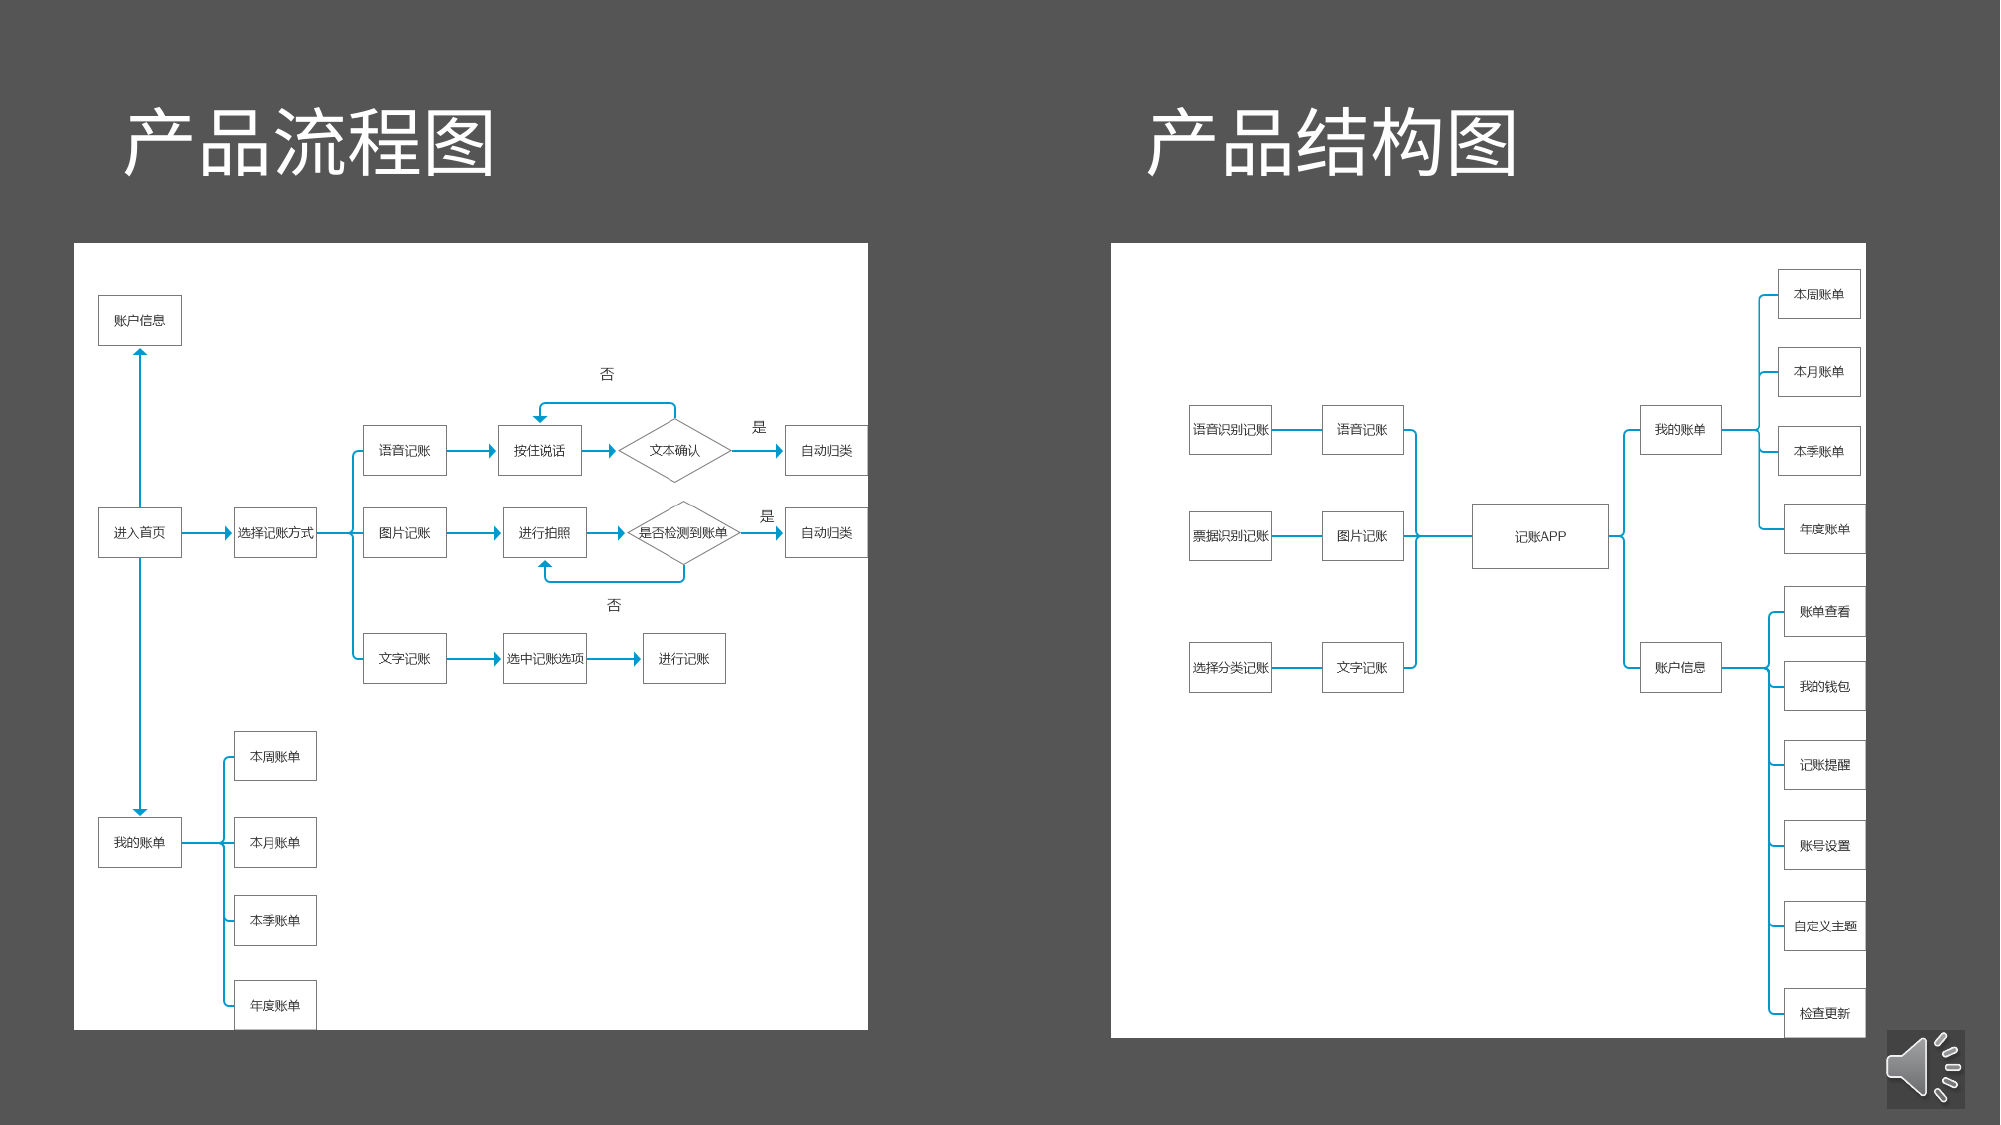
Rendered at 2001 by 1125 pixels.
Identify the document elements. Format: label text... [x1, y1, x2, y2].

picture [74, 243, 868, 1030]
text_box 产品流程图 [108, 88, 527, 194]
picture [1110, 243, 1866, 1038]
text_box 产品结构图 [1130, 88, 1550, 194]
picture [1885, 1029, 1966, 1110]
